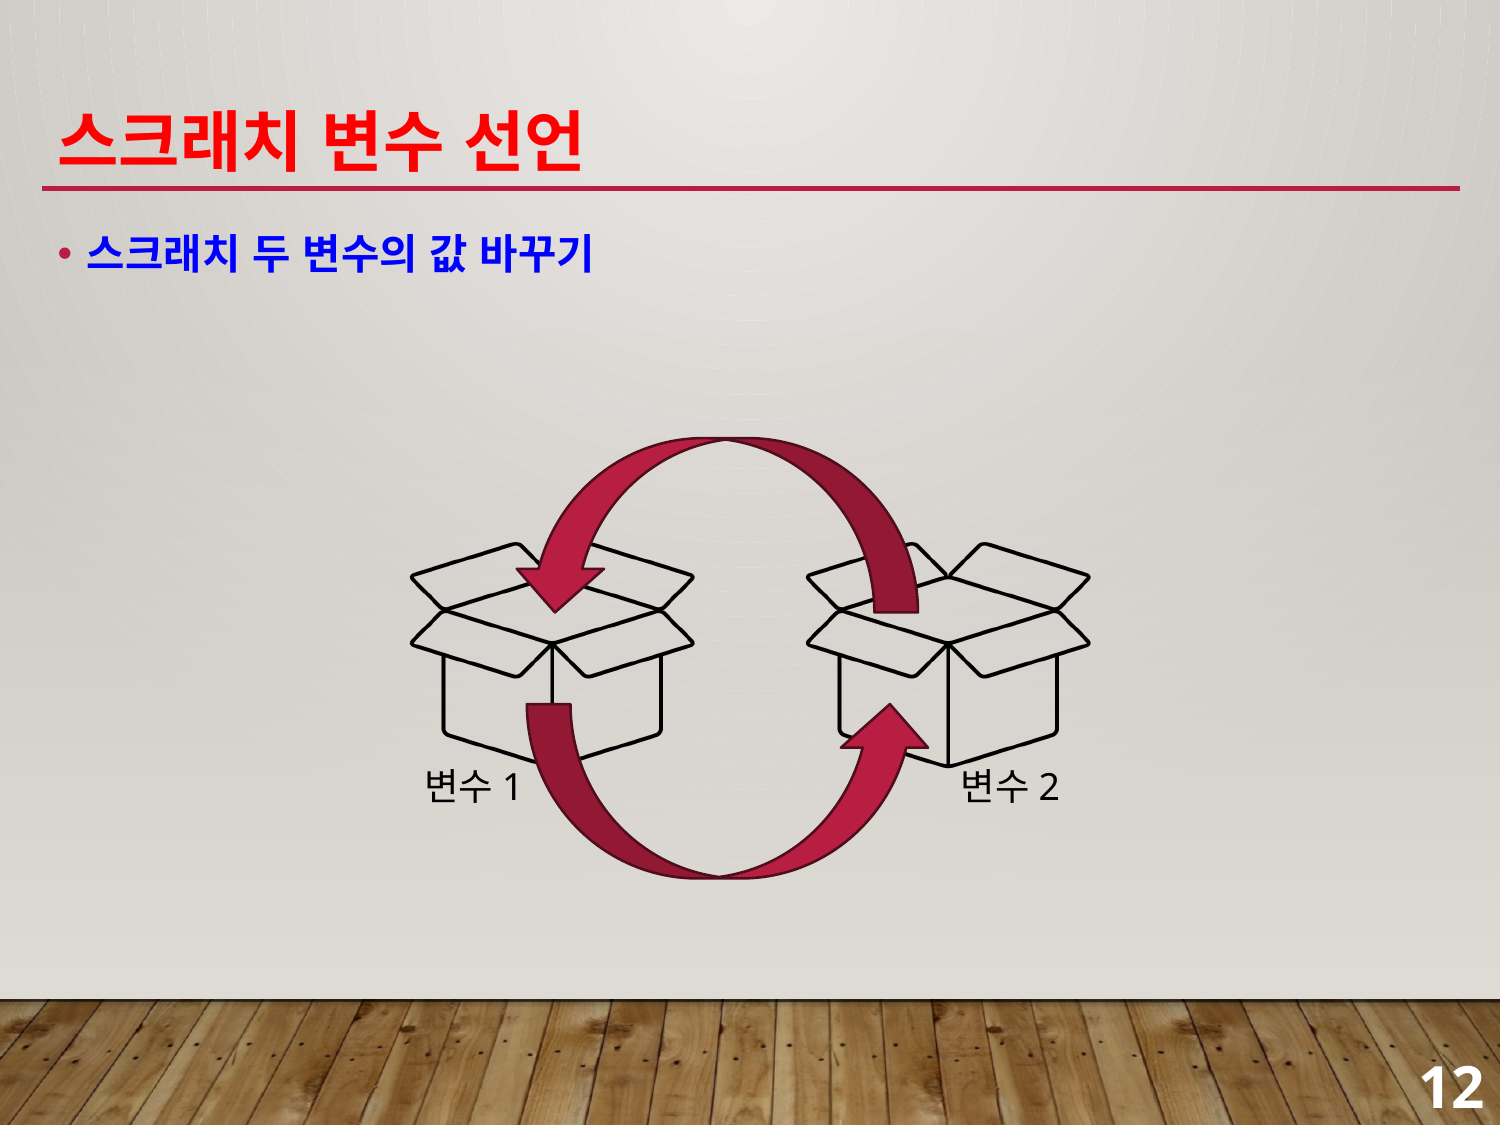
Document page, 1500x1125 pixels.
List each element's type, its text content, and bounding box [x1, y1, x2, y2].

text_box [382, 437, 1118, 879]
list 스크래치 두 변수의 값 바꾸기 [42, 210, 1461, 993]
title 스크래치 변수 선언 [42, 16, 1461, 189]
picture [0, 999, 1500, 1125]
